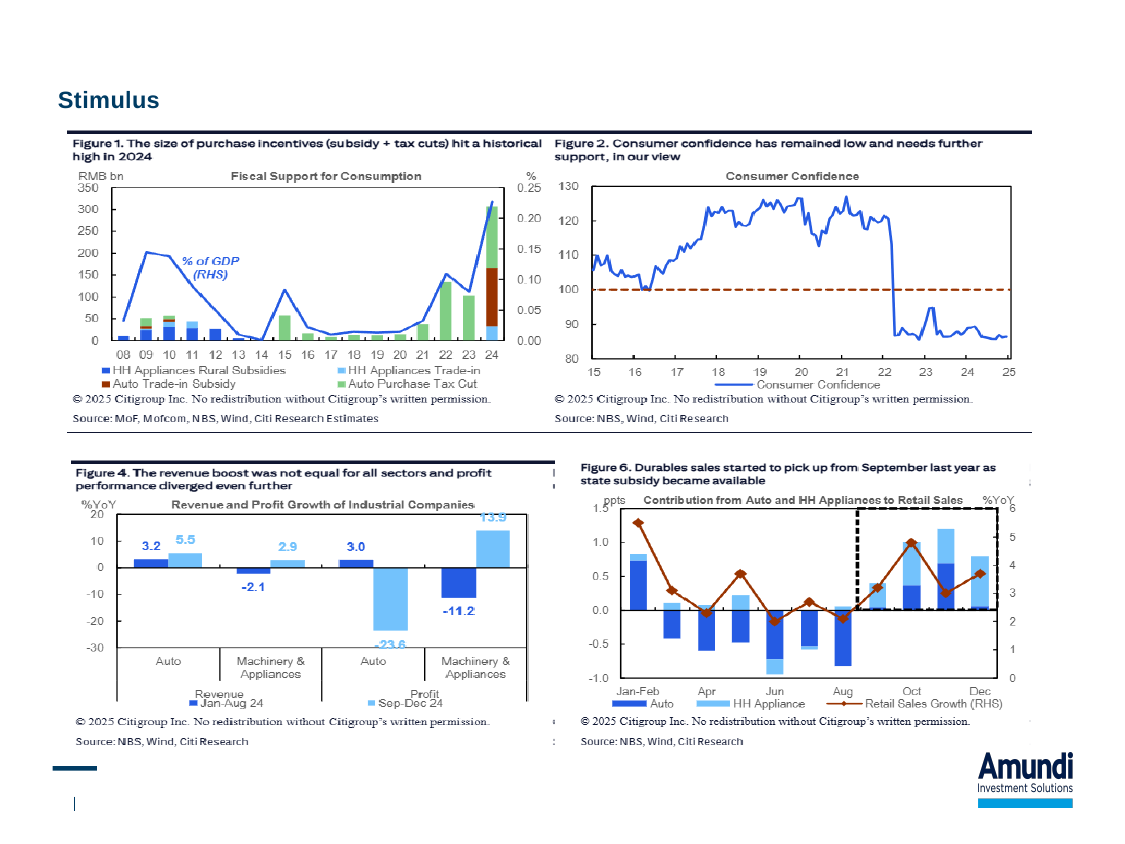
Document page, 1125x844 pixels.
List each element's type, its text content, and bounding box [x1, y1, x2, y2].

picture [57, 121, 1043, 436]
picture [570, 456, 1031, 749]
picture [978, 752, 1073, 798]
title Stimulus [57, 87, 937, 121]
picture [57, 456, 555, 749]
